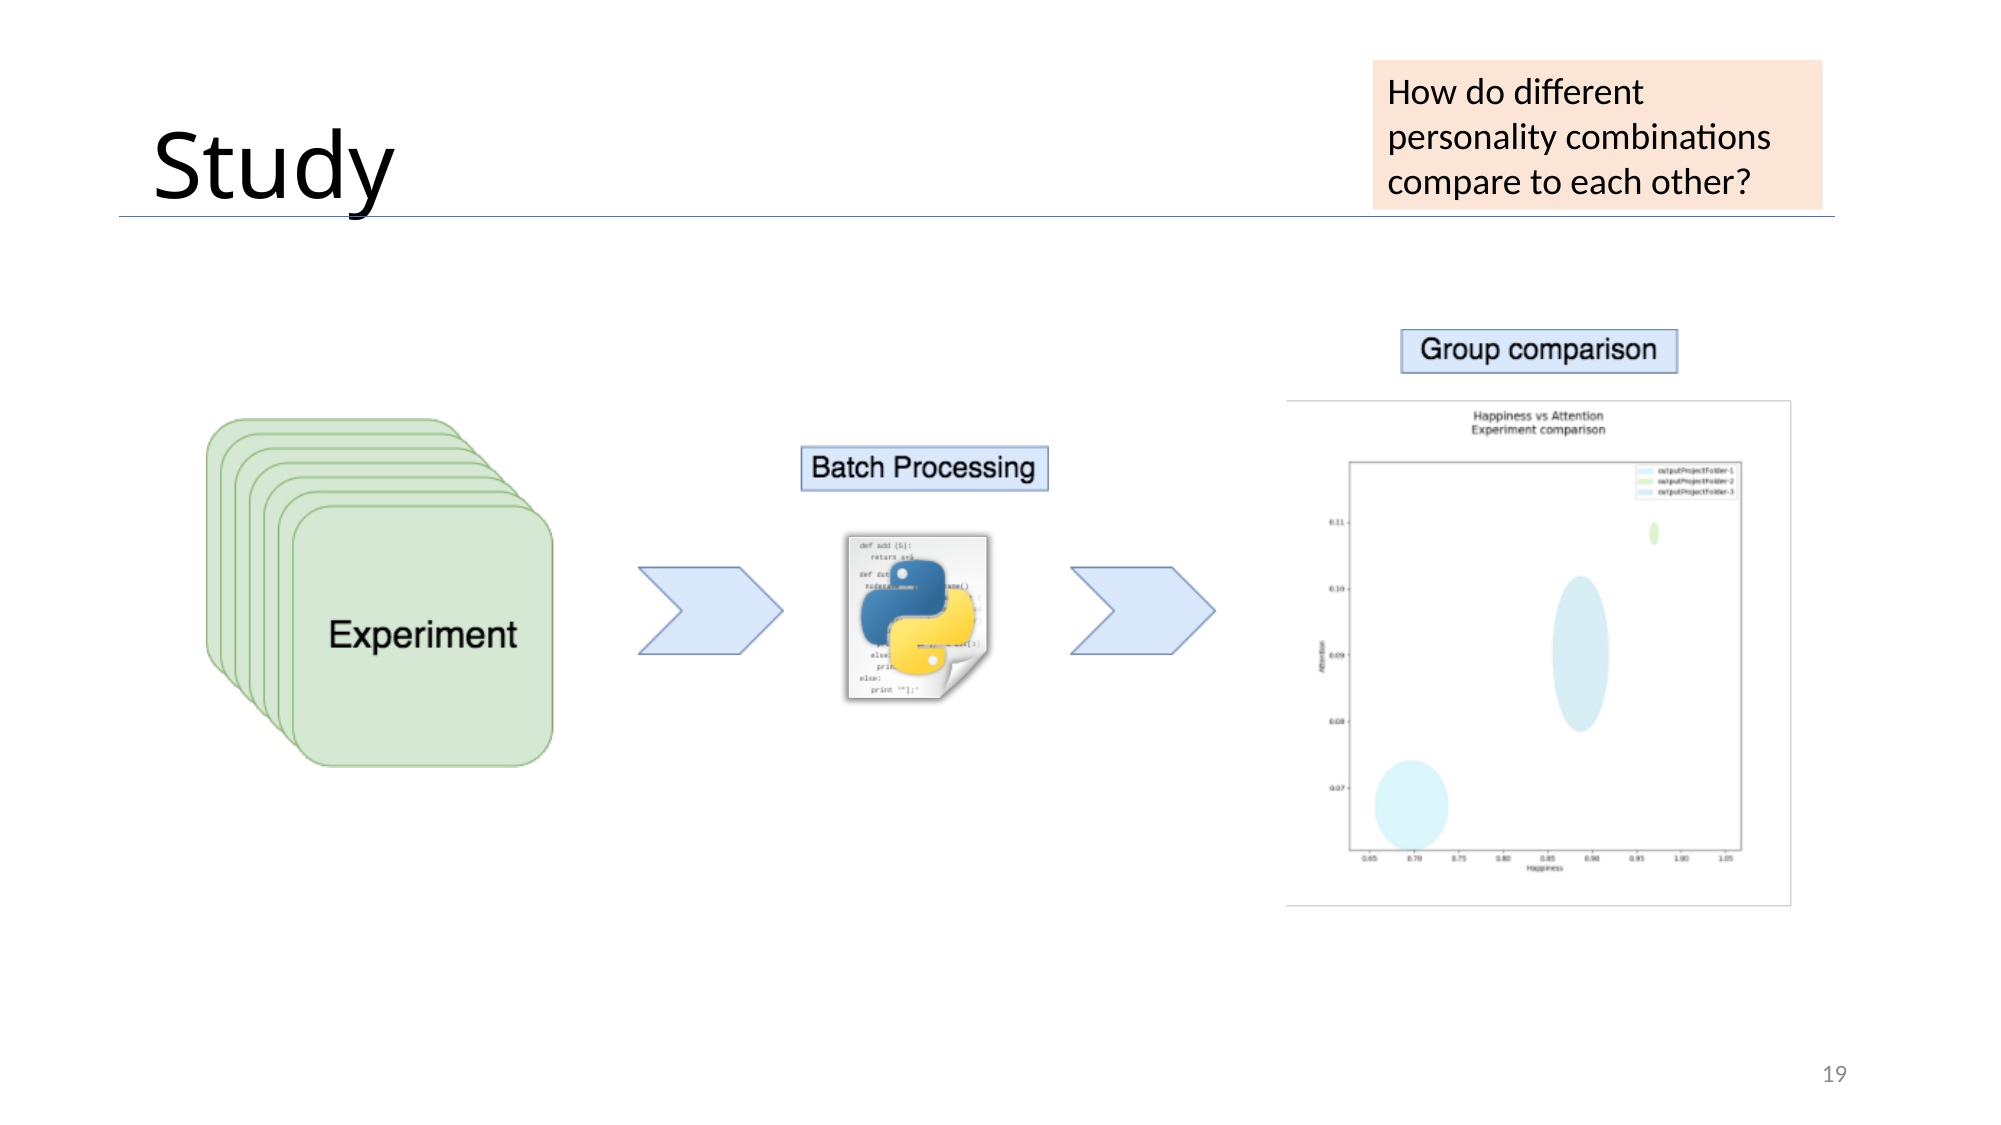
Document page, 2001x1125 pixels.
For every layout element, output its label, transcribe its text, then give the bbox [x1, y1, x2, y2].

text_box Study [137, 59, 1863, 278]
slide_number 18 [1412, 1042, 1863, 1103]
text_box How do different personality combinations compare to each other? [1372, 59, 1823, 210]
picture [206, 329, 1794, 909]
